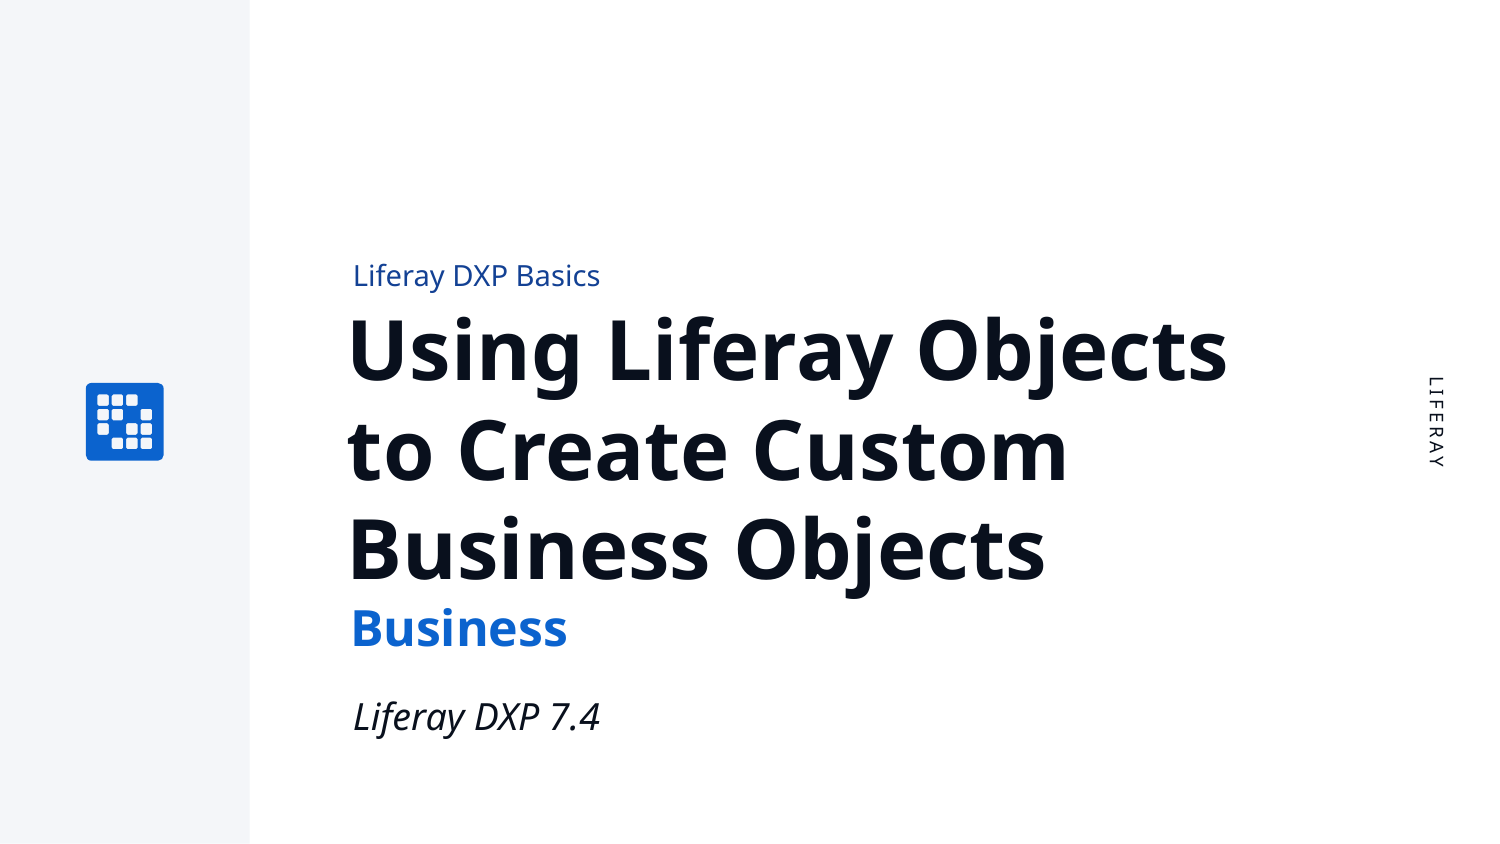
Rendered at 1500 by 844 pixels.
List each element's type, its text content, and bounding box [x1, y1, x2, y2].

subtitle Liferay DXP Basics [346, 236, 1200, 282]
title Using Liferay Objects to Create Custom Business Objects [346, 281, 1278, 422]
subtitle Business [346, 572, 1200, 670]
subtitle Liferay DXP 7.4 [346, 671, 1200, 769]
